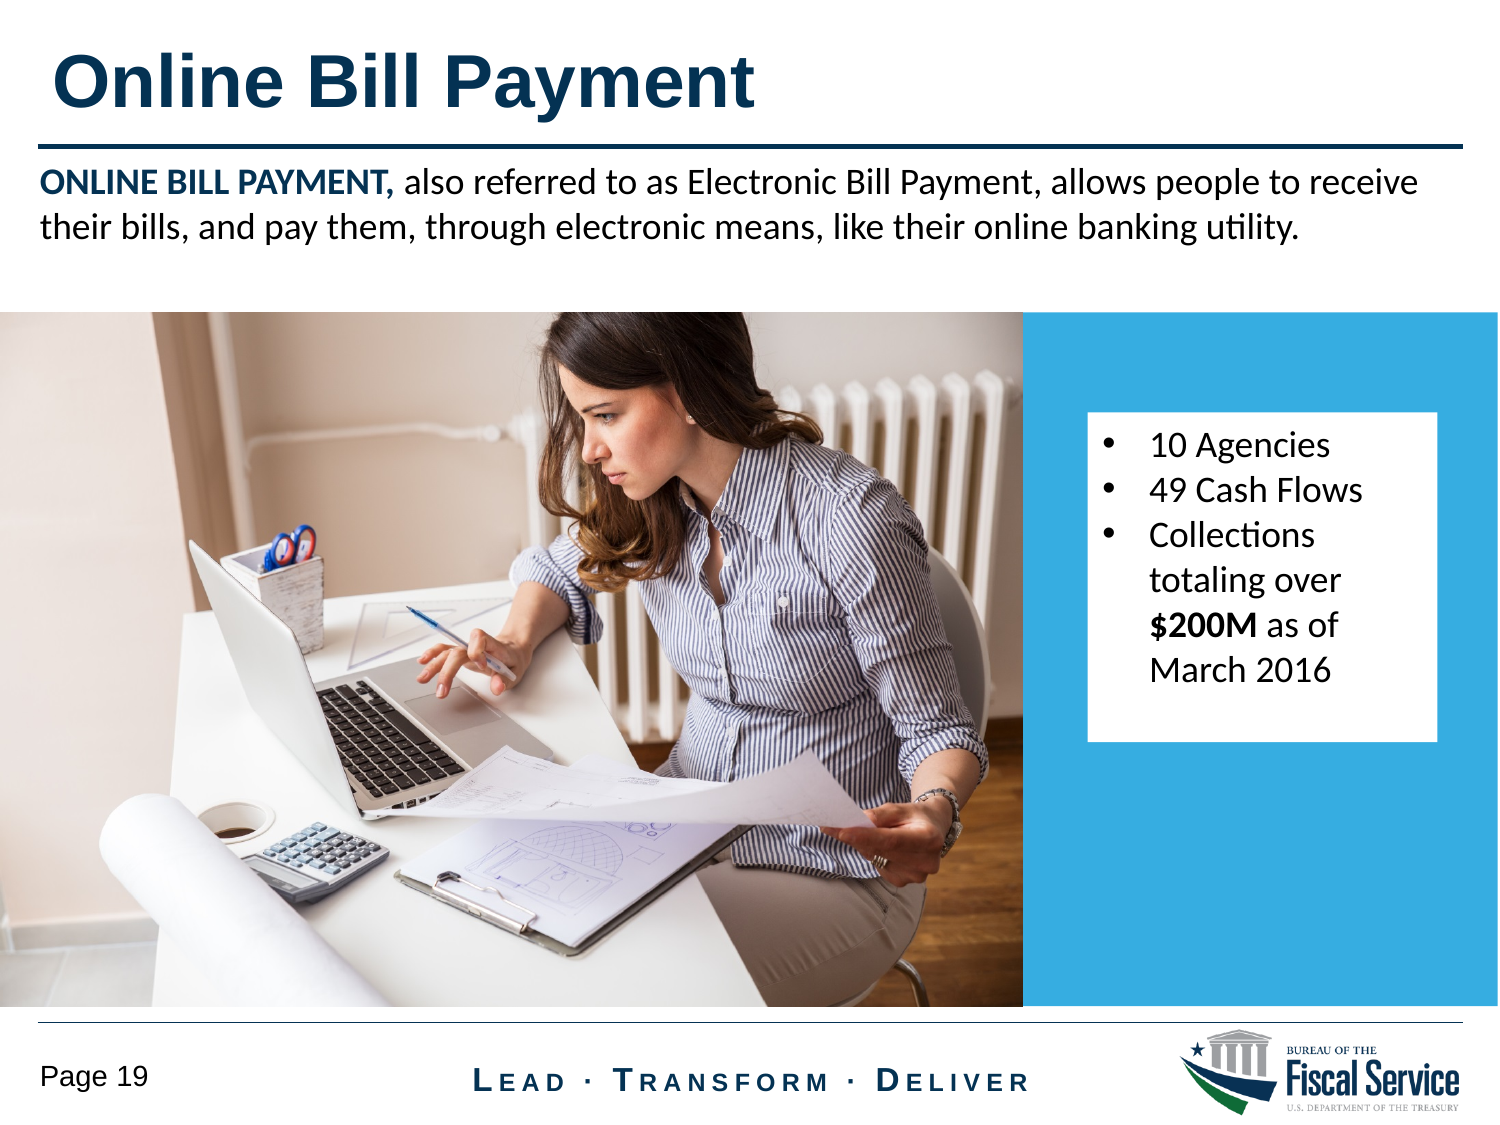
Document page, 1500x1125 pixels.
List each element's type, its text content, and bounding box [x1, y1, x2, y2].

picture [1175, 1026, 1463, 1118]
text_box 10 Agencies 49 Cash Flows Collections totaling over $200M as of March 2016 [1087, 412, 1438, 743]
list Online Bill Payment [37, 24, 1463, 138]
text_box ONLINE BILL PAYMENT, also referred to as Electronic Bill Payment, allows people to receive their bills, and pay them, through electronic means, like their online banking utility. [24, 149, 1475, 255]
picture [0, 312, 1023, 1007]
text_box [1020, 310, 1500, 1008]
